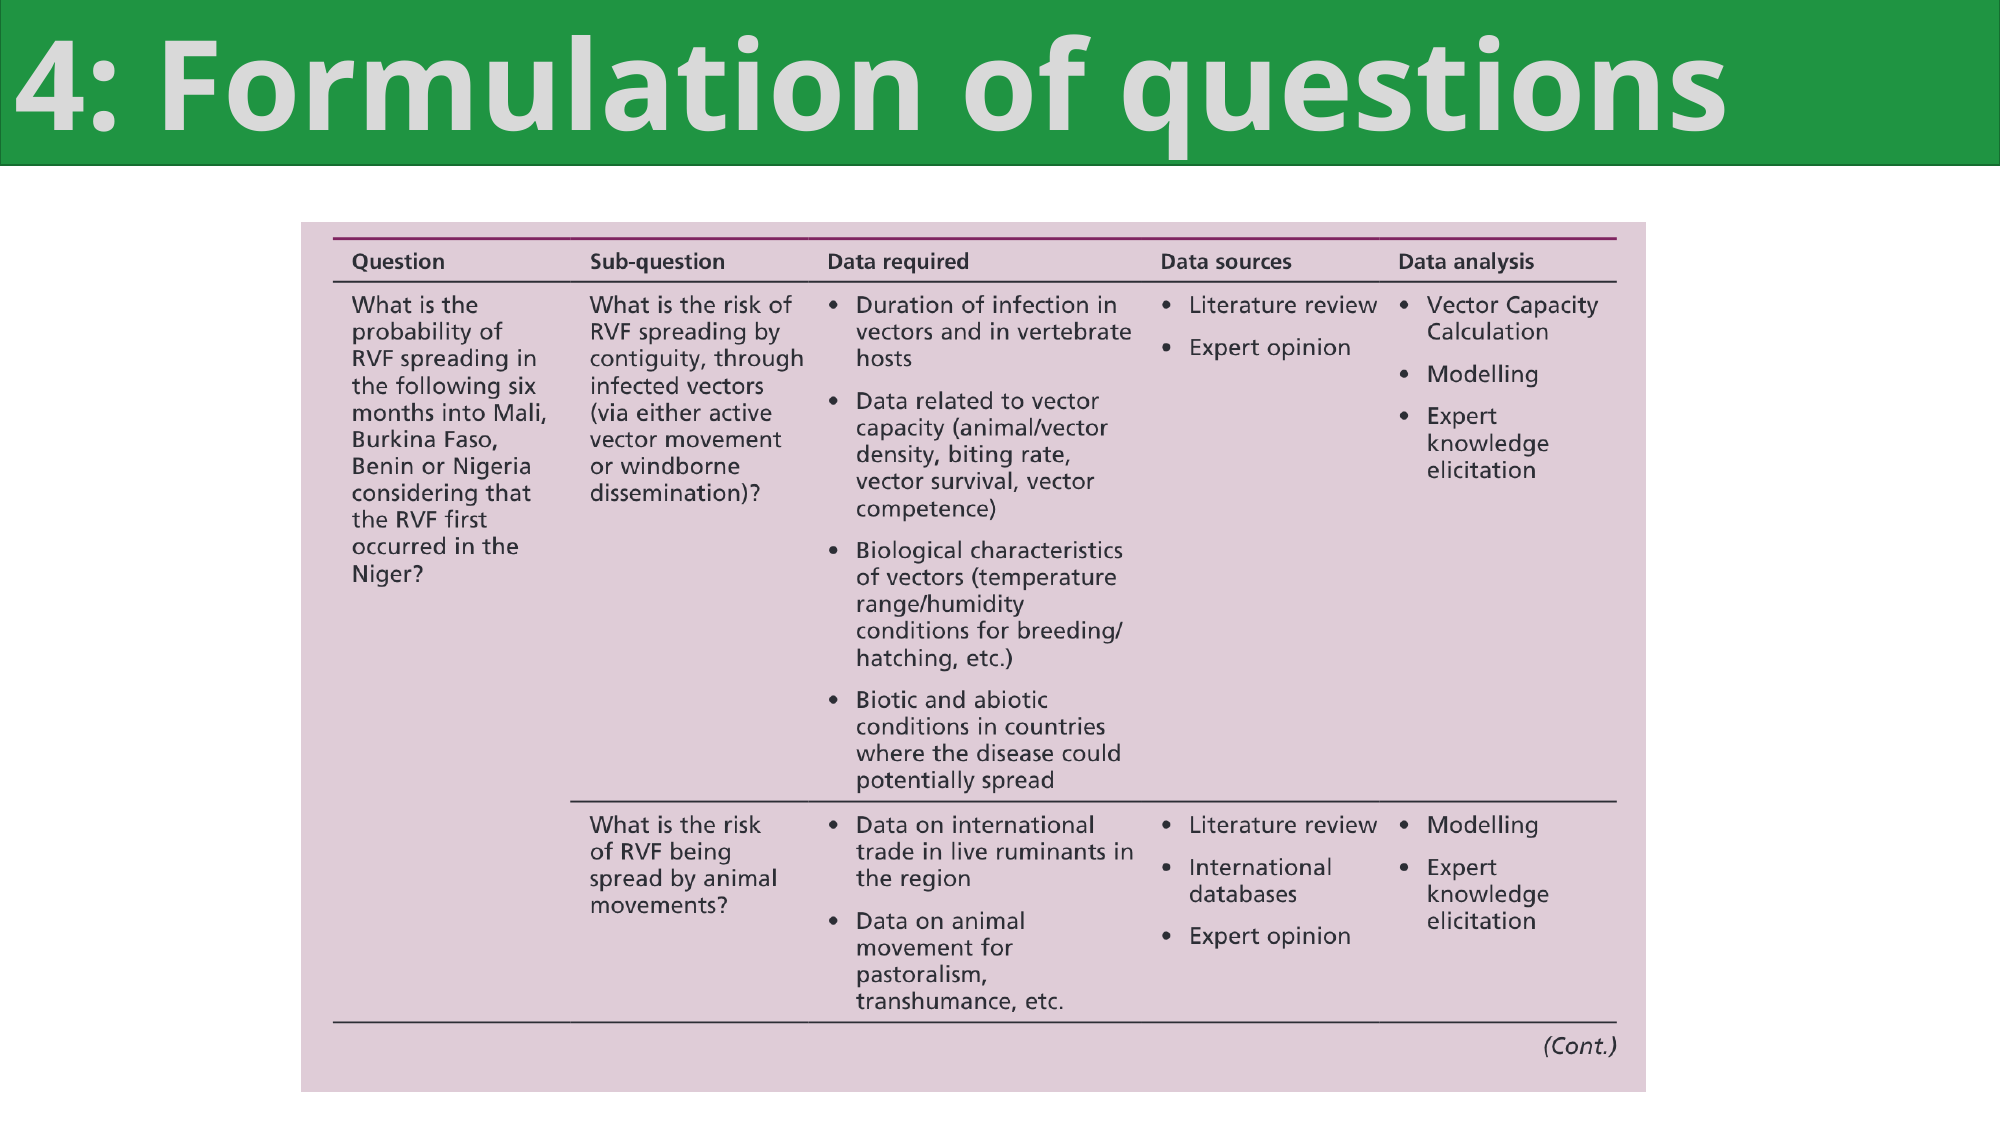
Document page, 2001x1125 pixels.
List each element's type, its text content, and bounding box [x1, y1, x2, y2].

picture [301, 222, 1646, 1092]
text_box 4: Formulation of questions [0, 0, 2000, 163]
